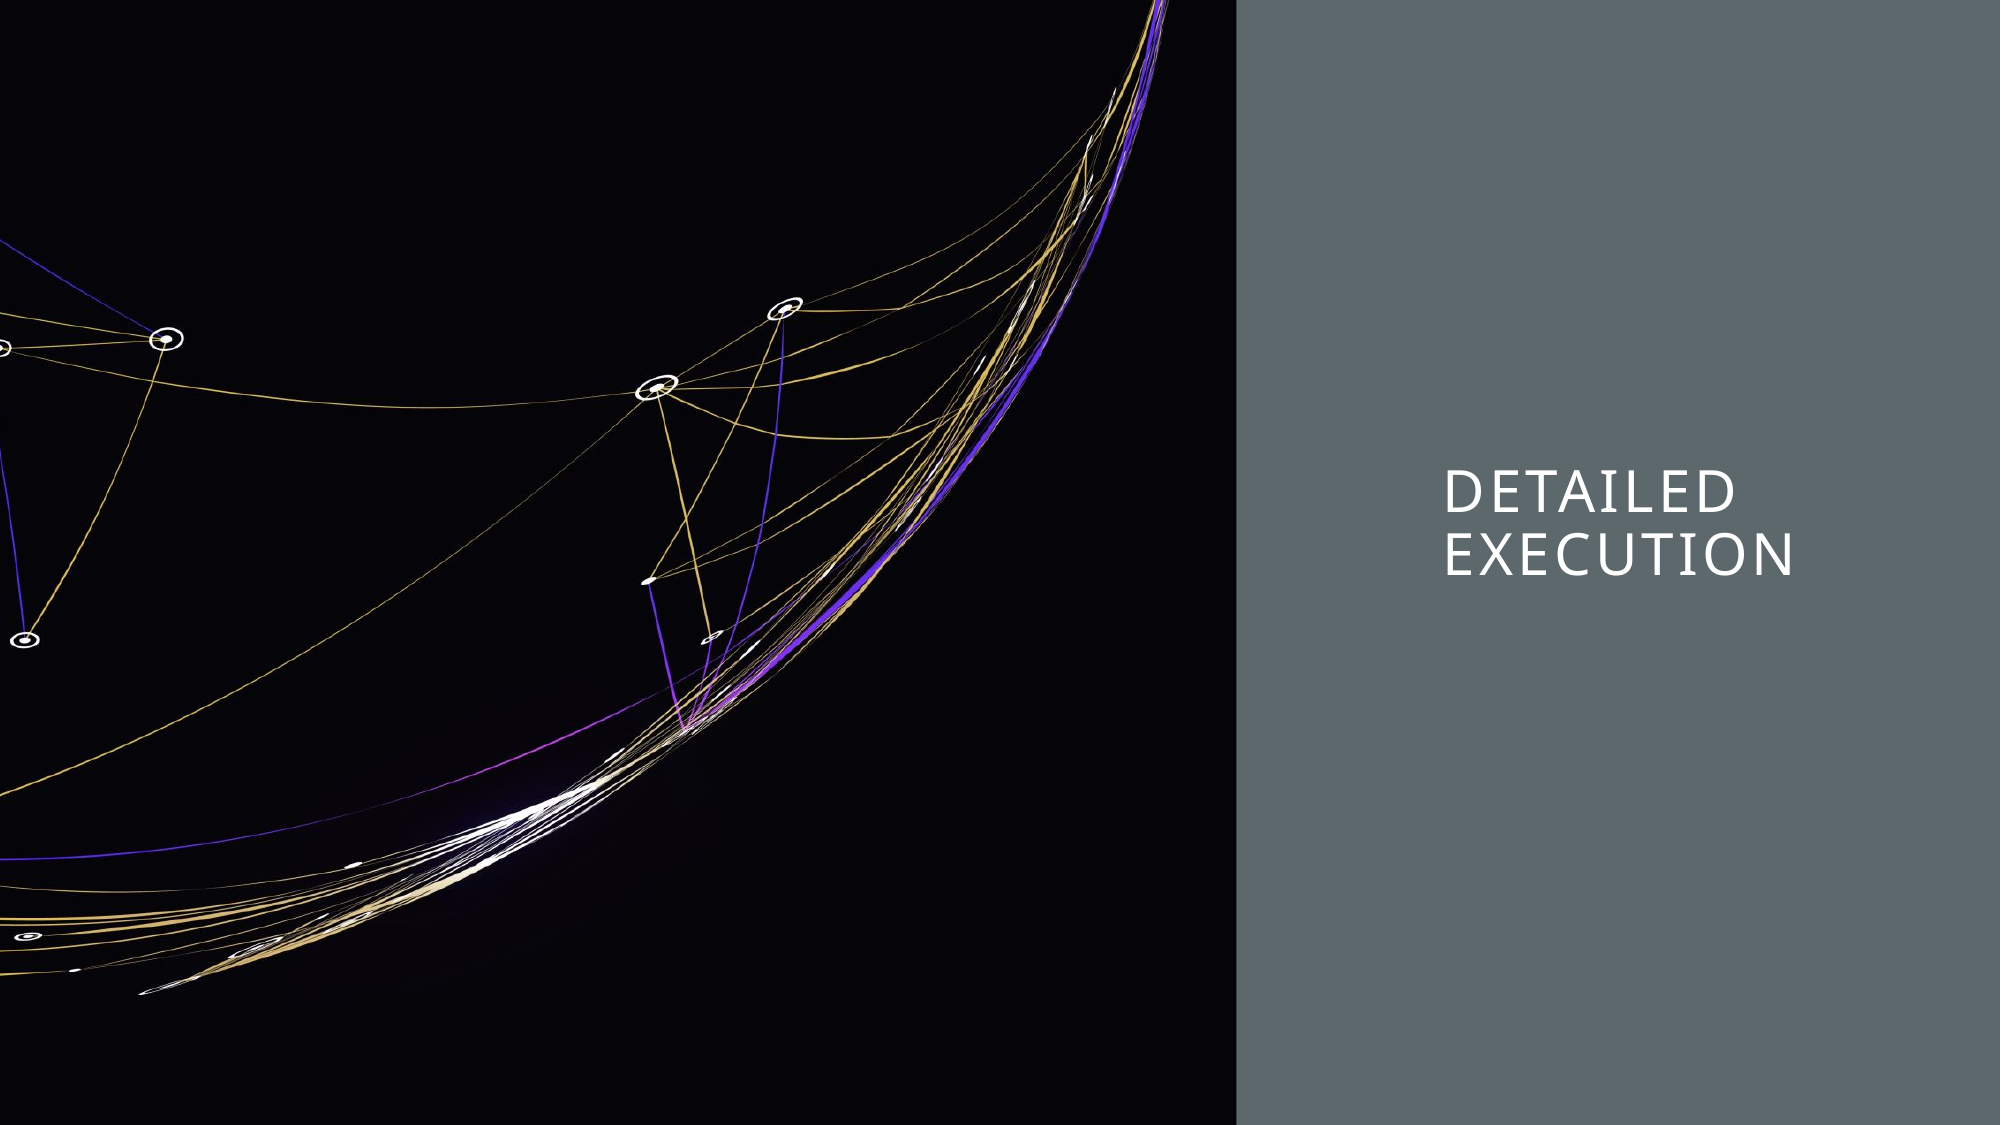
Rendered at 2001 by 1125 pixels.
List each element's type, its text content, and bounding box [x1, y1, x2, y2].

title Detailed execution [1313, 76, 1926, 973]
picture [0, 0, 1237, 1125]
